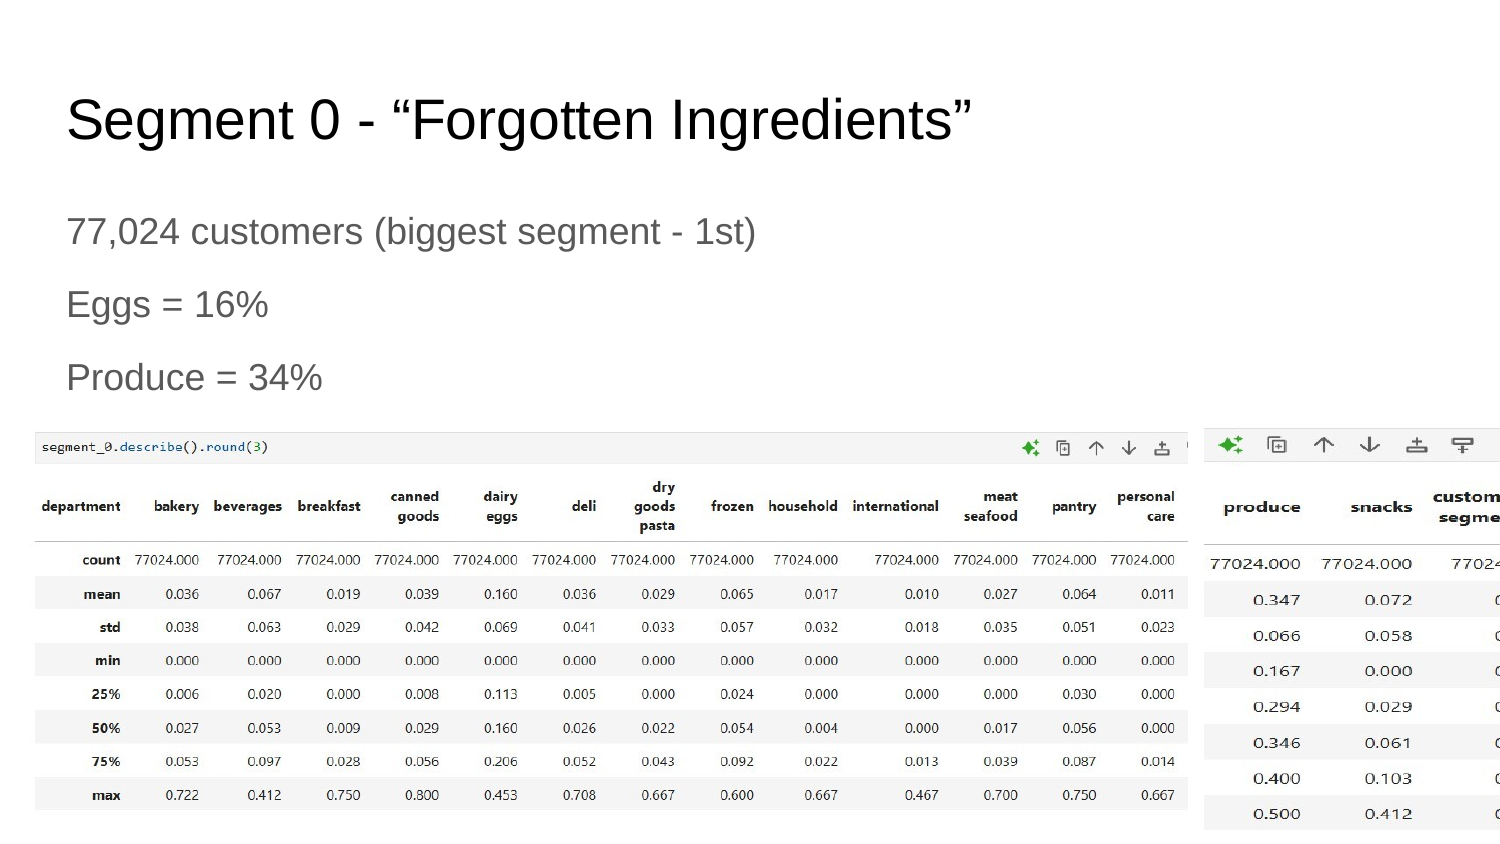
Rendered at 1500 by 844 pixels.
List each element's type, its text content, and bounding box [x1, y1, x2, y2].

list 77,024 customers (biggest segment - 1st) Eggs = 16% Produce = 34% [51, 189, 1449, 750]
picture [28, 421, 1188, 815]
title Segment 0 - “Forgotten Ingredients” [51, 72, 1449, 167]
picture [1204, 421, 1500, 844]
